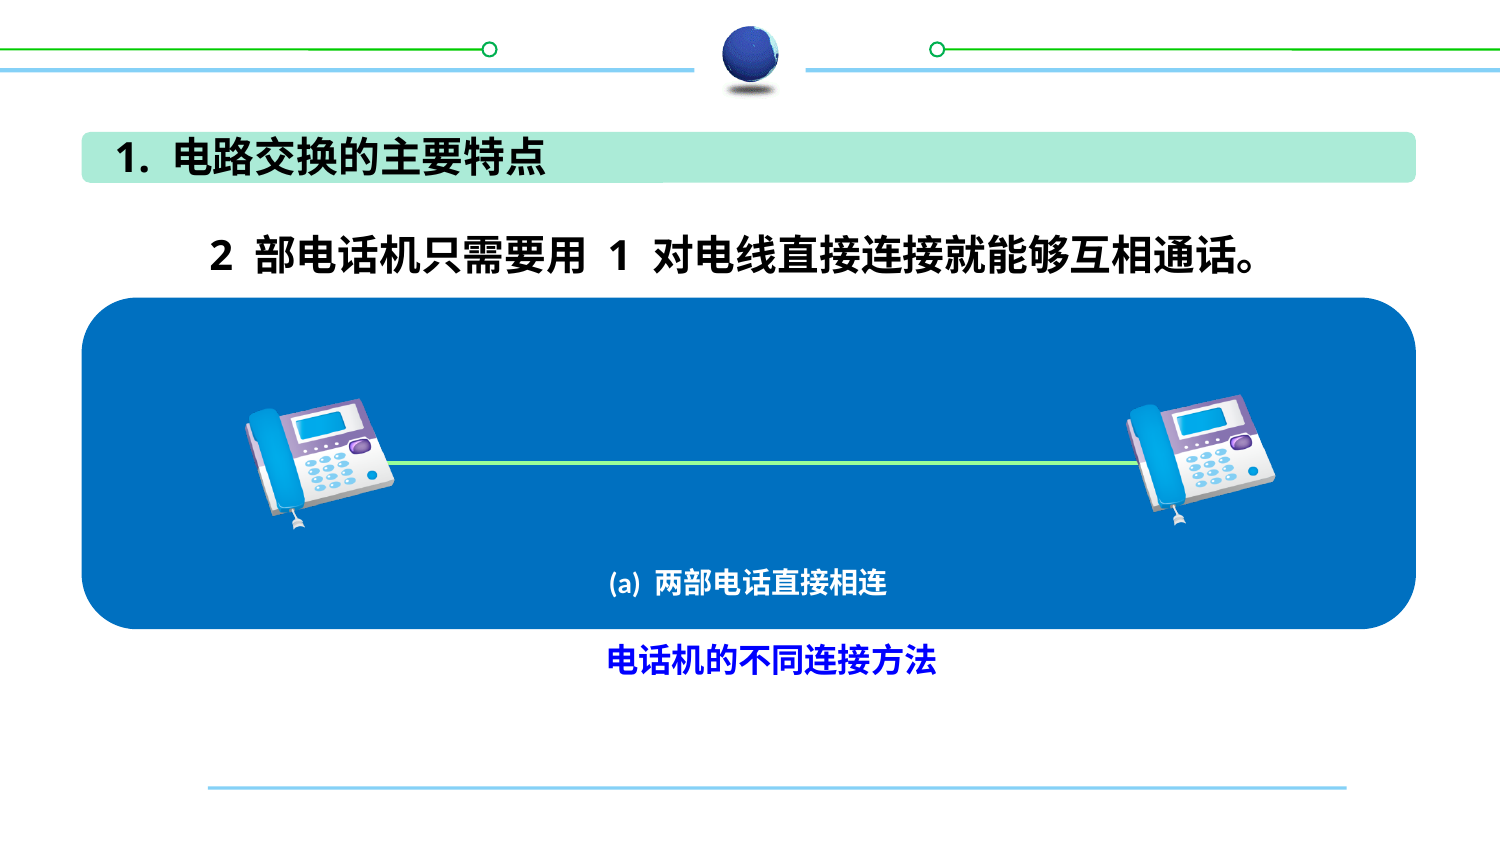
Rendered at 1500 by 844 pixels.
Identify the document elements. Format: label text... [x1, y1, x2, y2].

text_box [81, 131, 99, 183]
text_box (a) 两部电话直接相连 [544, 557, 947, 607]
text_box 1. 电路交换的主要特点 [99, 123, 562, 189]
text_box 2 部电话机只需要用 1 对电线直接连接就能够互相通话。 [81, 221, 1416, 286]
text_box [79, 295, 1419, 632]
text_box [562, 131, 1416, 183]
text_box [244, 393, 1277, 530]
text_box 电话机的不同连接方法 [590, 632, 953, 687]
picture [720, 24, 780, 100]
